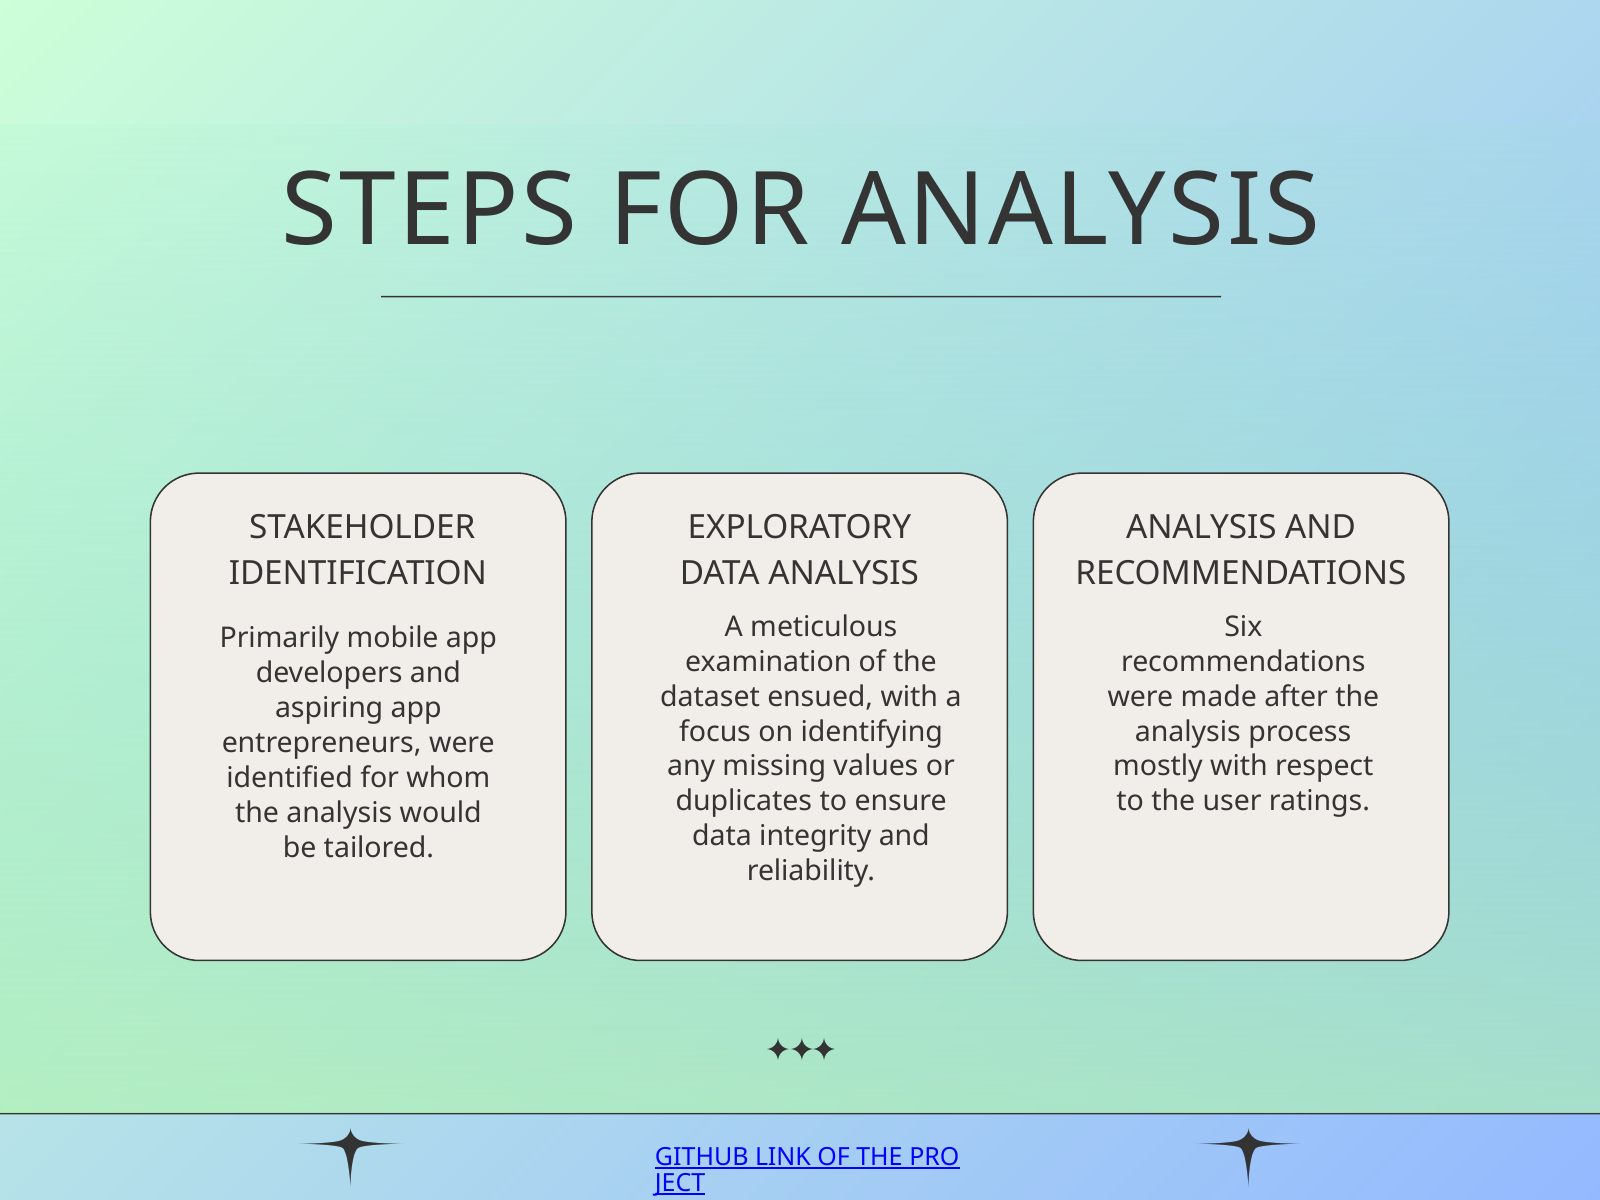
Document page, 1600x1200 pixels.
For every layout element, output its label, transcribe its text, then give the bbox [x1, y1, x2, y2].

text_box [591, 472, 1008, 961]
text_box [0, 124, 1600, 1113]
text_box [766, 1037, 836, 1061]
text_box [150, 472, 567, 961]
text_box [295, 1127, 406, 1188]
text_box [1033, 472, 1450, 961]
text_box STEPS FOR ANALYSIS [259, 159, 1343, 266]
text_box [1193, 1127, 1304, 1188]
text_box GITHUB LINK OF THE PROJECT [654, 1139, 964, 1175]
